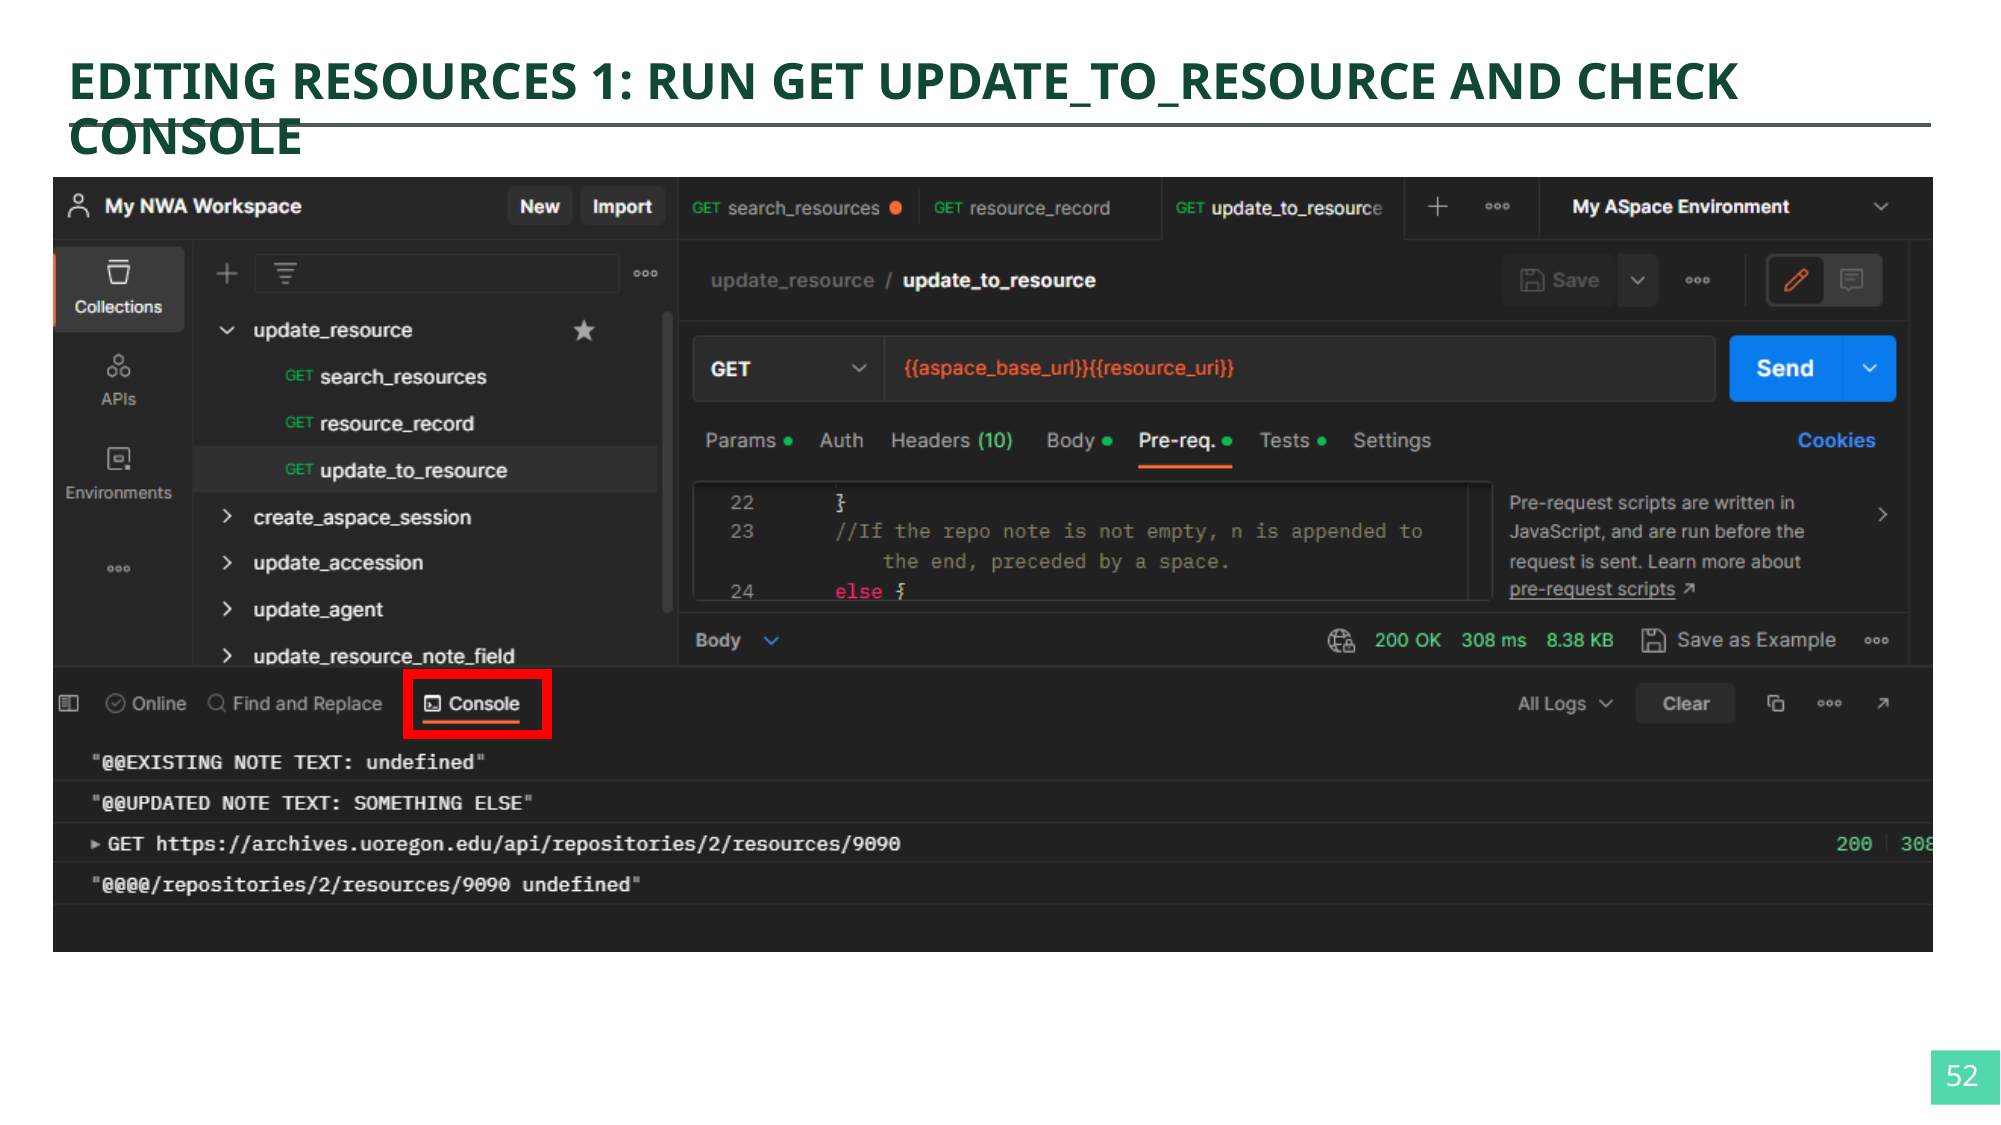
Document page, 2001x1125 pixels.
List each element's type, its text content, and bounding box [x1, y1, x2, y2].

picture [53, 177, 1933, 952]
title EDITING RESOURCES 1: RUN GET UPDATE_TO_RESOURCE AND CHECK CONSOLE [53, 49, 1936, 145]
